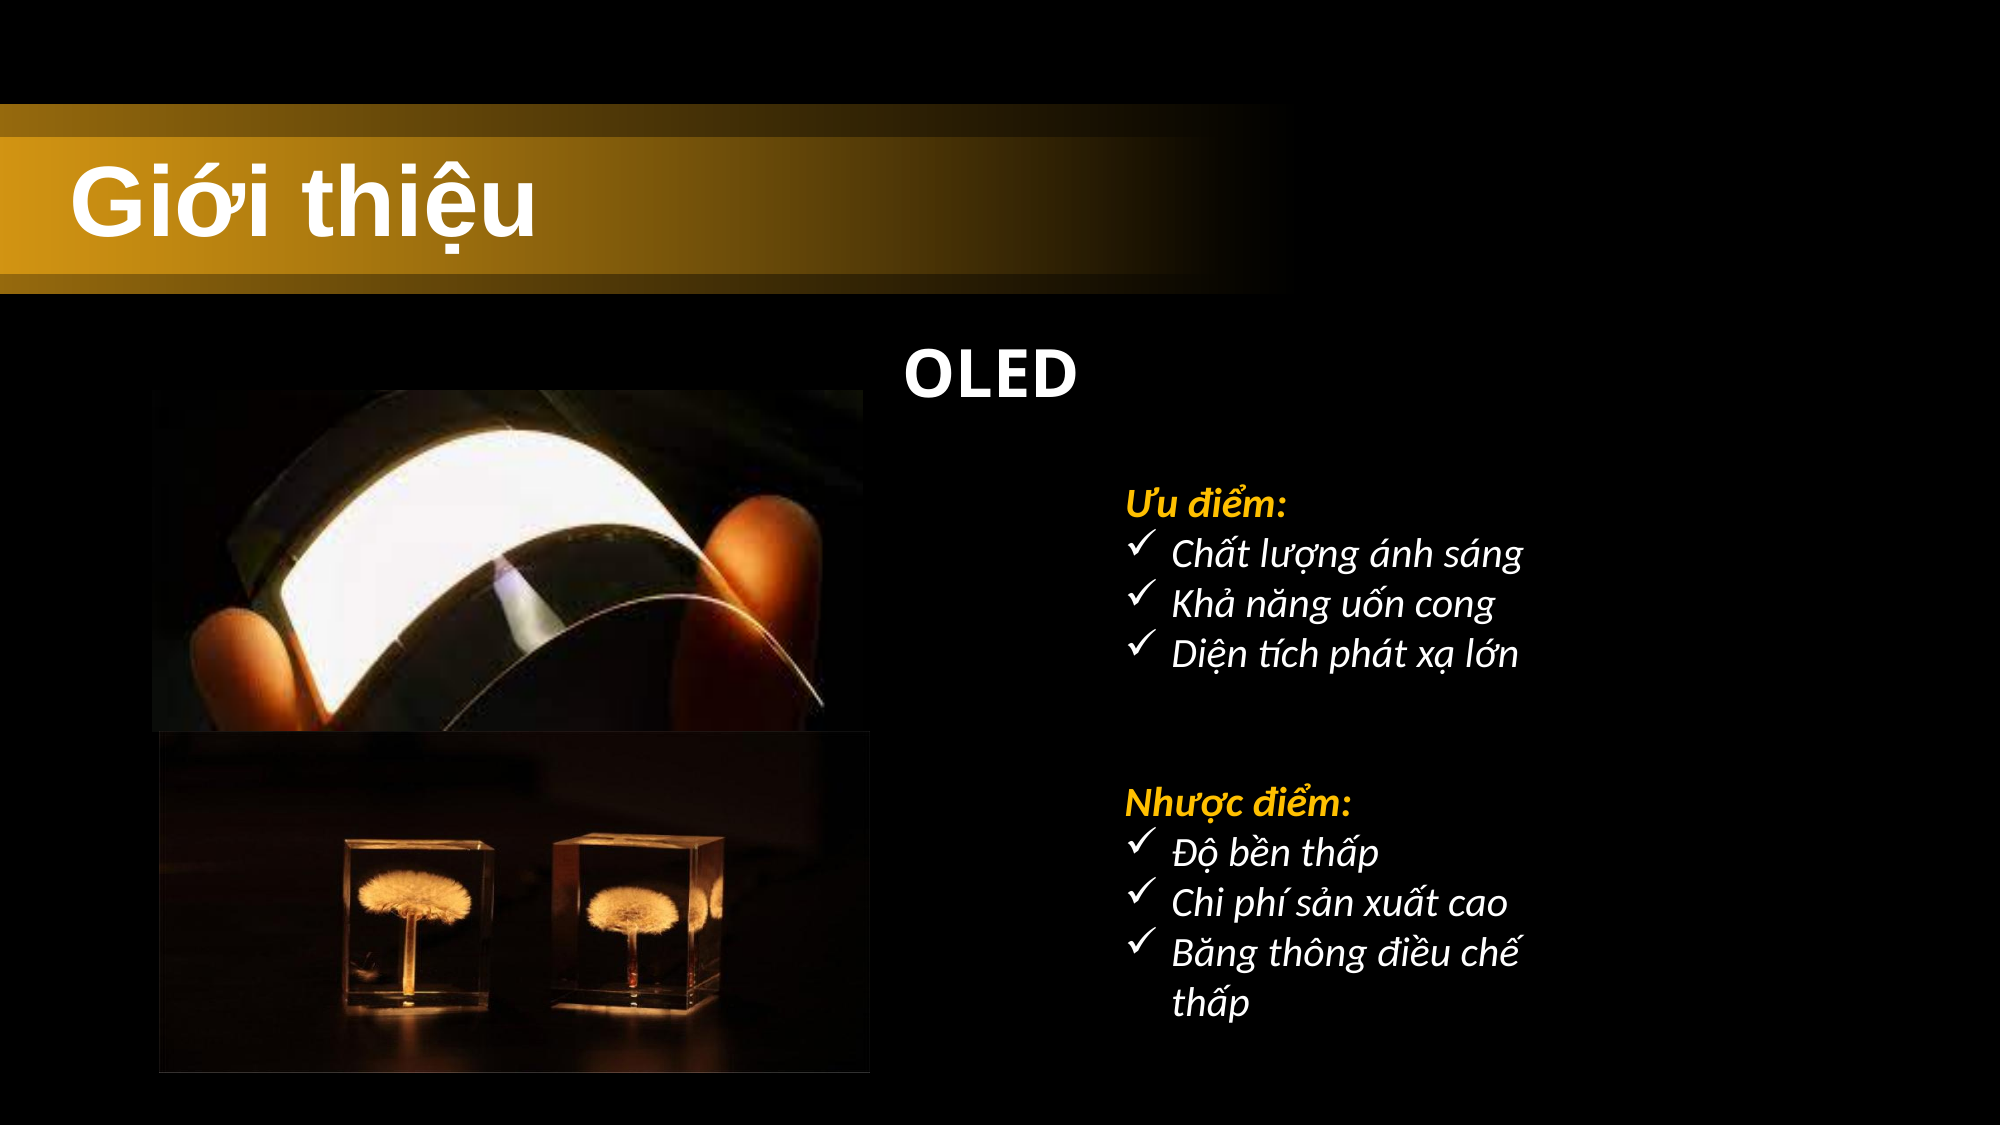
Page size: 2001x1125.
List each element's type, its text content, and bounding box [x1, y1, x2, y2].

text_box [0, 137, 1226, 274]
text_box Giới thiệu [0, 128, 670, 264]
text_box OLED [721, 323, 1279, 419]
text_box [0, 104, 1307, 294]
text_box Nhược điểm: Độ bền thấp Chi phí sản xuất cao Băng thông điều chế thấp [1109, 767, 1584, 1033]
picture [152, 390, 870, 1073]
text_box Ưu điểm: Chất lượng ánh sáng Khả năng uốn cong Diện tích phát xạ lớn [1109, 468, 1584, 684]
